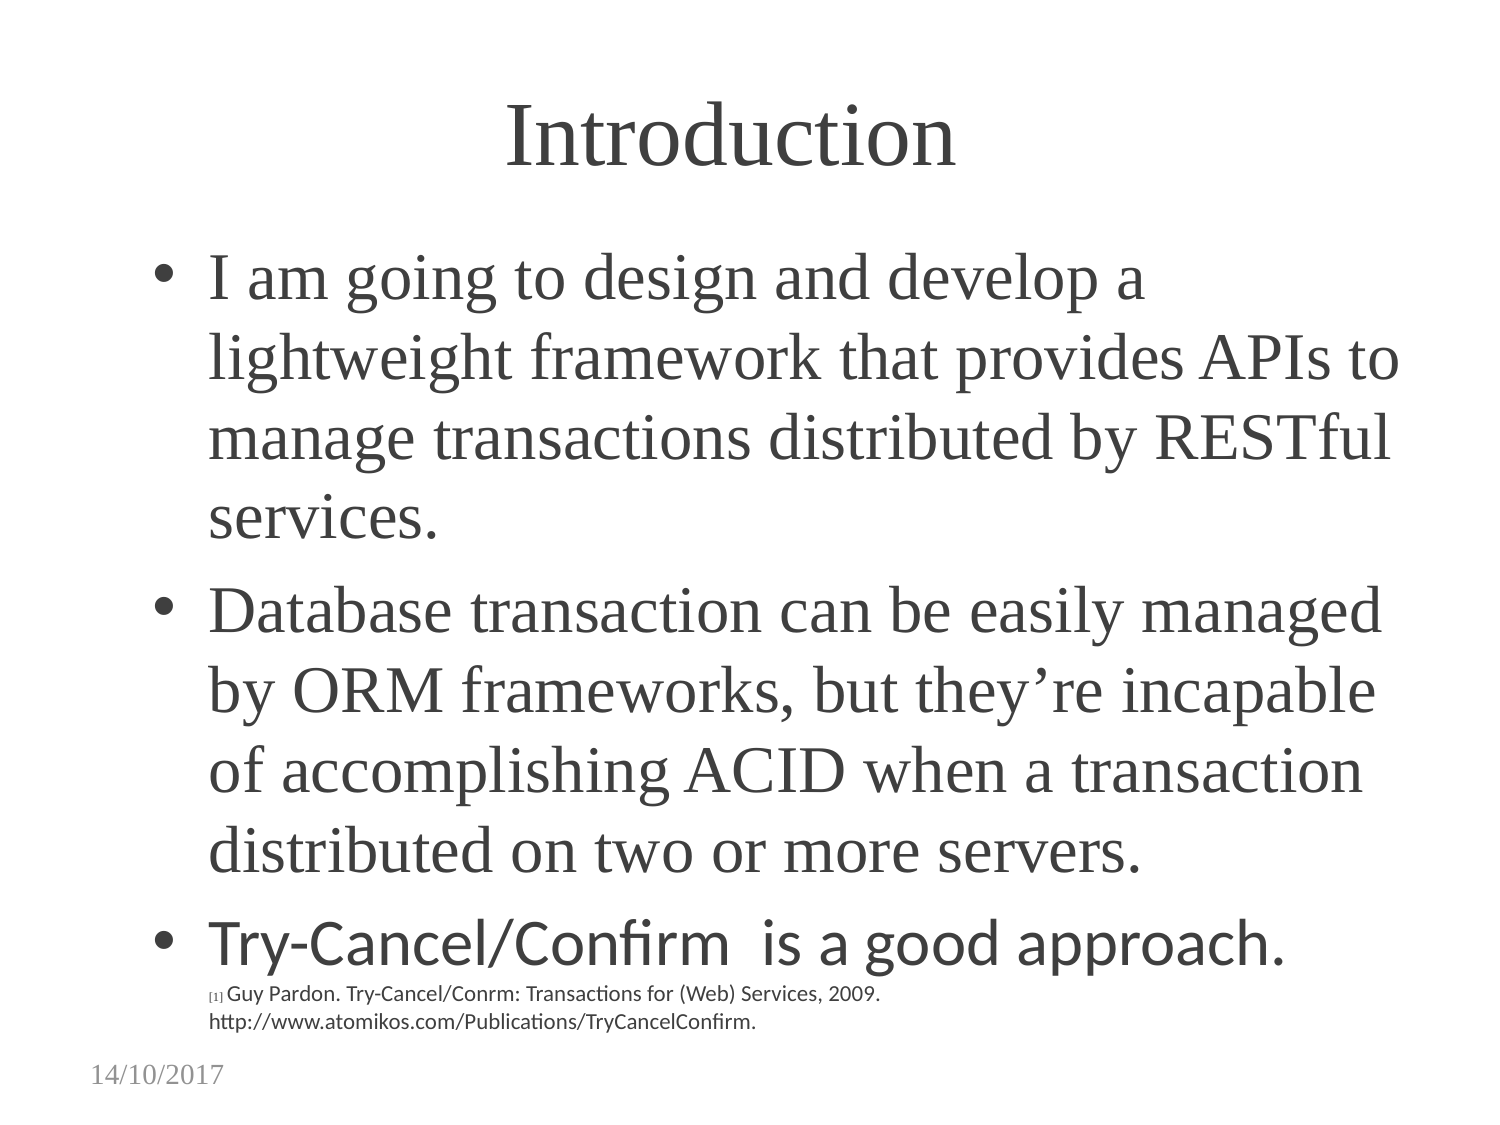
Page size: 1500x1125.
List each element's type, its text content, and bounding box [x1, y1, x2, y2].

title Introduction [24, 45, 1438, 213]
footer [512, 1025, 988, 1100]
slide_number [75, 1042, 425, 1103]
